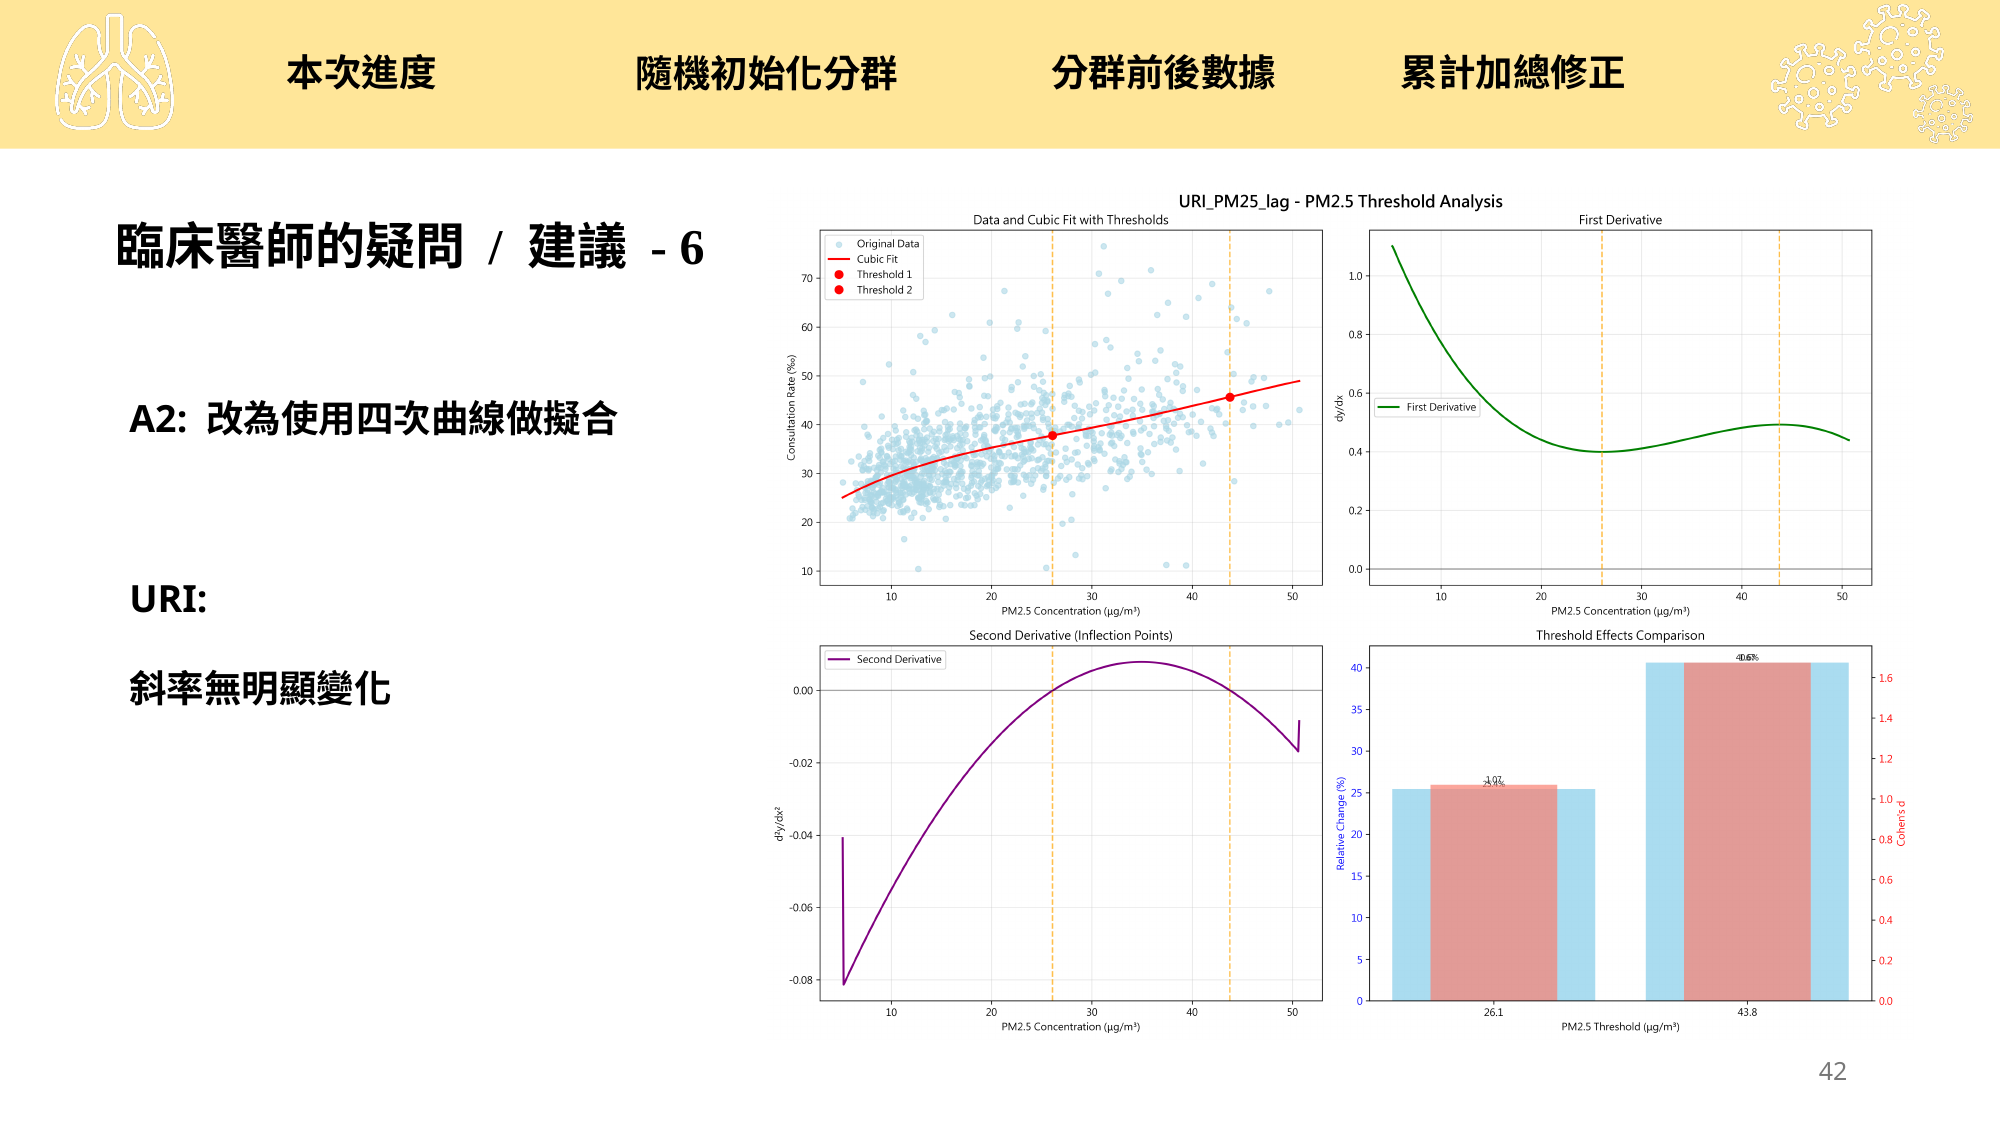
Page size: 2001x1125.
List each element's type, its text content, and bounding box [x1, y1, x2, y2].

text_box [1030, 27, 1298, 117]
text_box 臨床醫師的疑問 / 建議 - 6 [100, 207, 720, 283]
picture [1770, 2, 1974, 144]
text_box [583, 27, 948, 118]
text_box 本次進度 [271, 41, 452, 102]
slide_number 42 [1412, 1042, 1863, 1103]
text_box A2: 改為使用四次曲線做擬合 URI: 斜率無明顯變化 [114, 342, 766, 718]
picture [54, 12, 174, 132]
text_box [1359, 26, 1662, 117]
text_box [0, 0, 2000, 150]
picture [766, 186, 1915, 1040]
